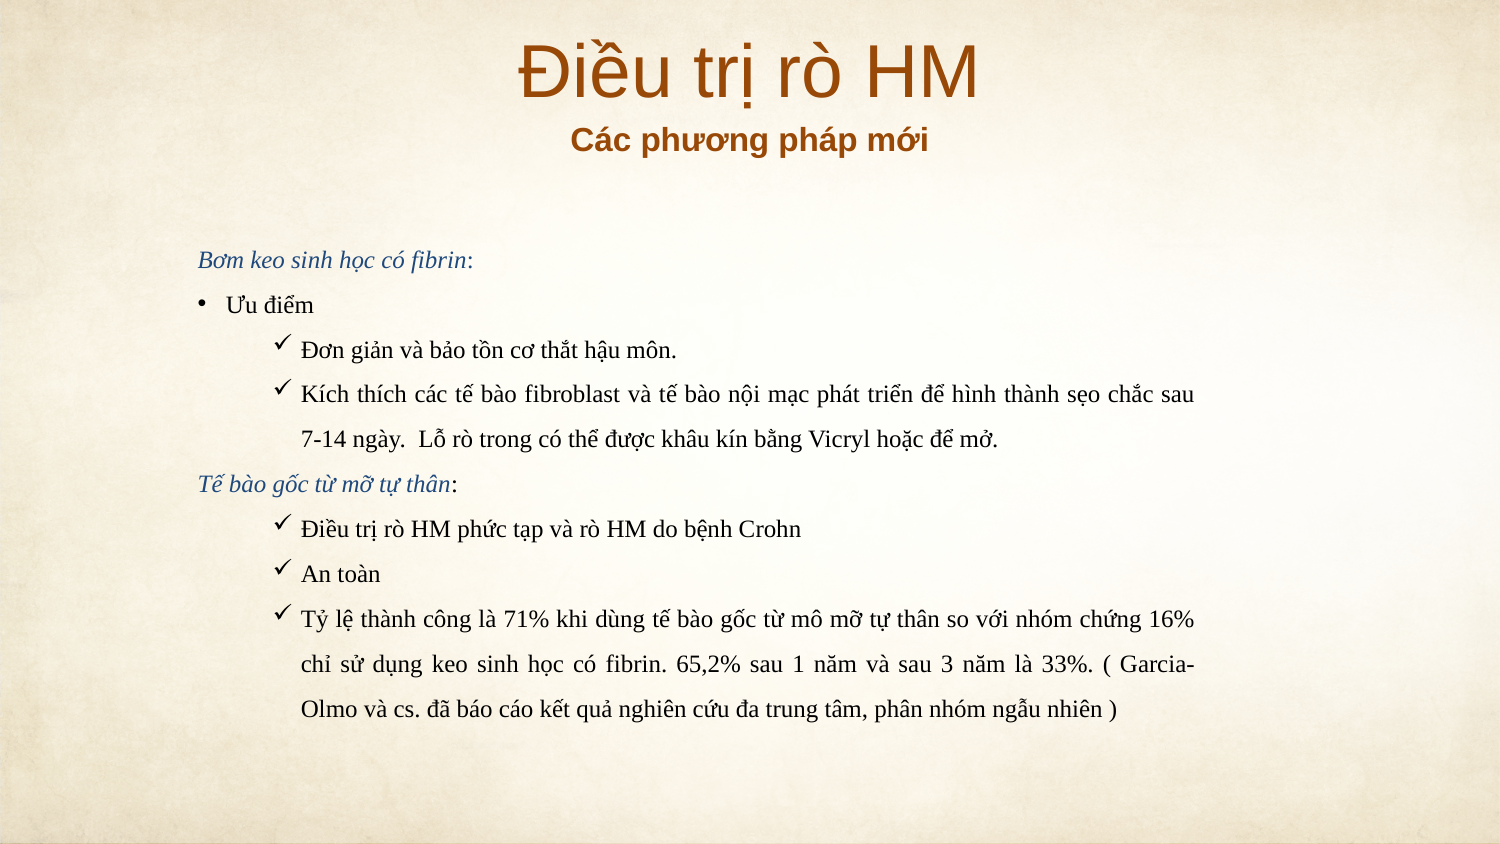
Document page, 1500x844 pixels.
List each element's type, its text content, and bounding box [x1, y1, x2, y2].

list Các phương pháp mới [0, 114, 1500, 162]
list Điều trị rò HM [0, 20, 1500, 114]
text_box Bơm keo sinh học có fibrin: Ưu điểm Đơn giản và bảo tồn cơ thắt hậu môn. Kích thích các tế bào fibroblast và tế bào nội mạc phát triển để hình thành sẹo chắc sau 7-14 ngày. Lỗ rò trong có thể được khâu kín bằng Vicryl hoặc để mở. Tế bào gốc từ mỡ tự thân: Điều trị rò HM phức tạp và rò HM do bệnh Crohn An toàn Tỷ lệ thành công là 71% khi dùng tế bào gốc từ mô mỡ tự thân so với nhóm chứng 16% chỉ sử dụng keo sinh học có fibrin. 65,2% sau 1 năm và sau 3 năm là 33%. ( Garcia-Olmo và cs. đã báo cáo kết quả nghiên cứu đa trung tâm, phân nhóm ngẫu nhiên ) [182, 220, 1211, 775]
